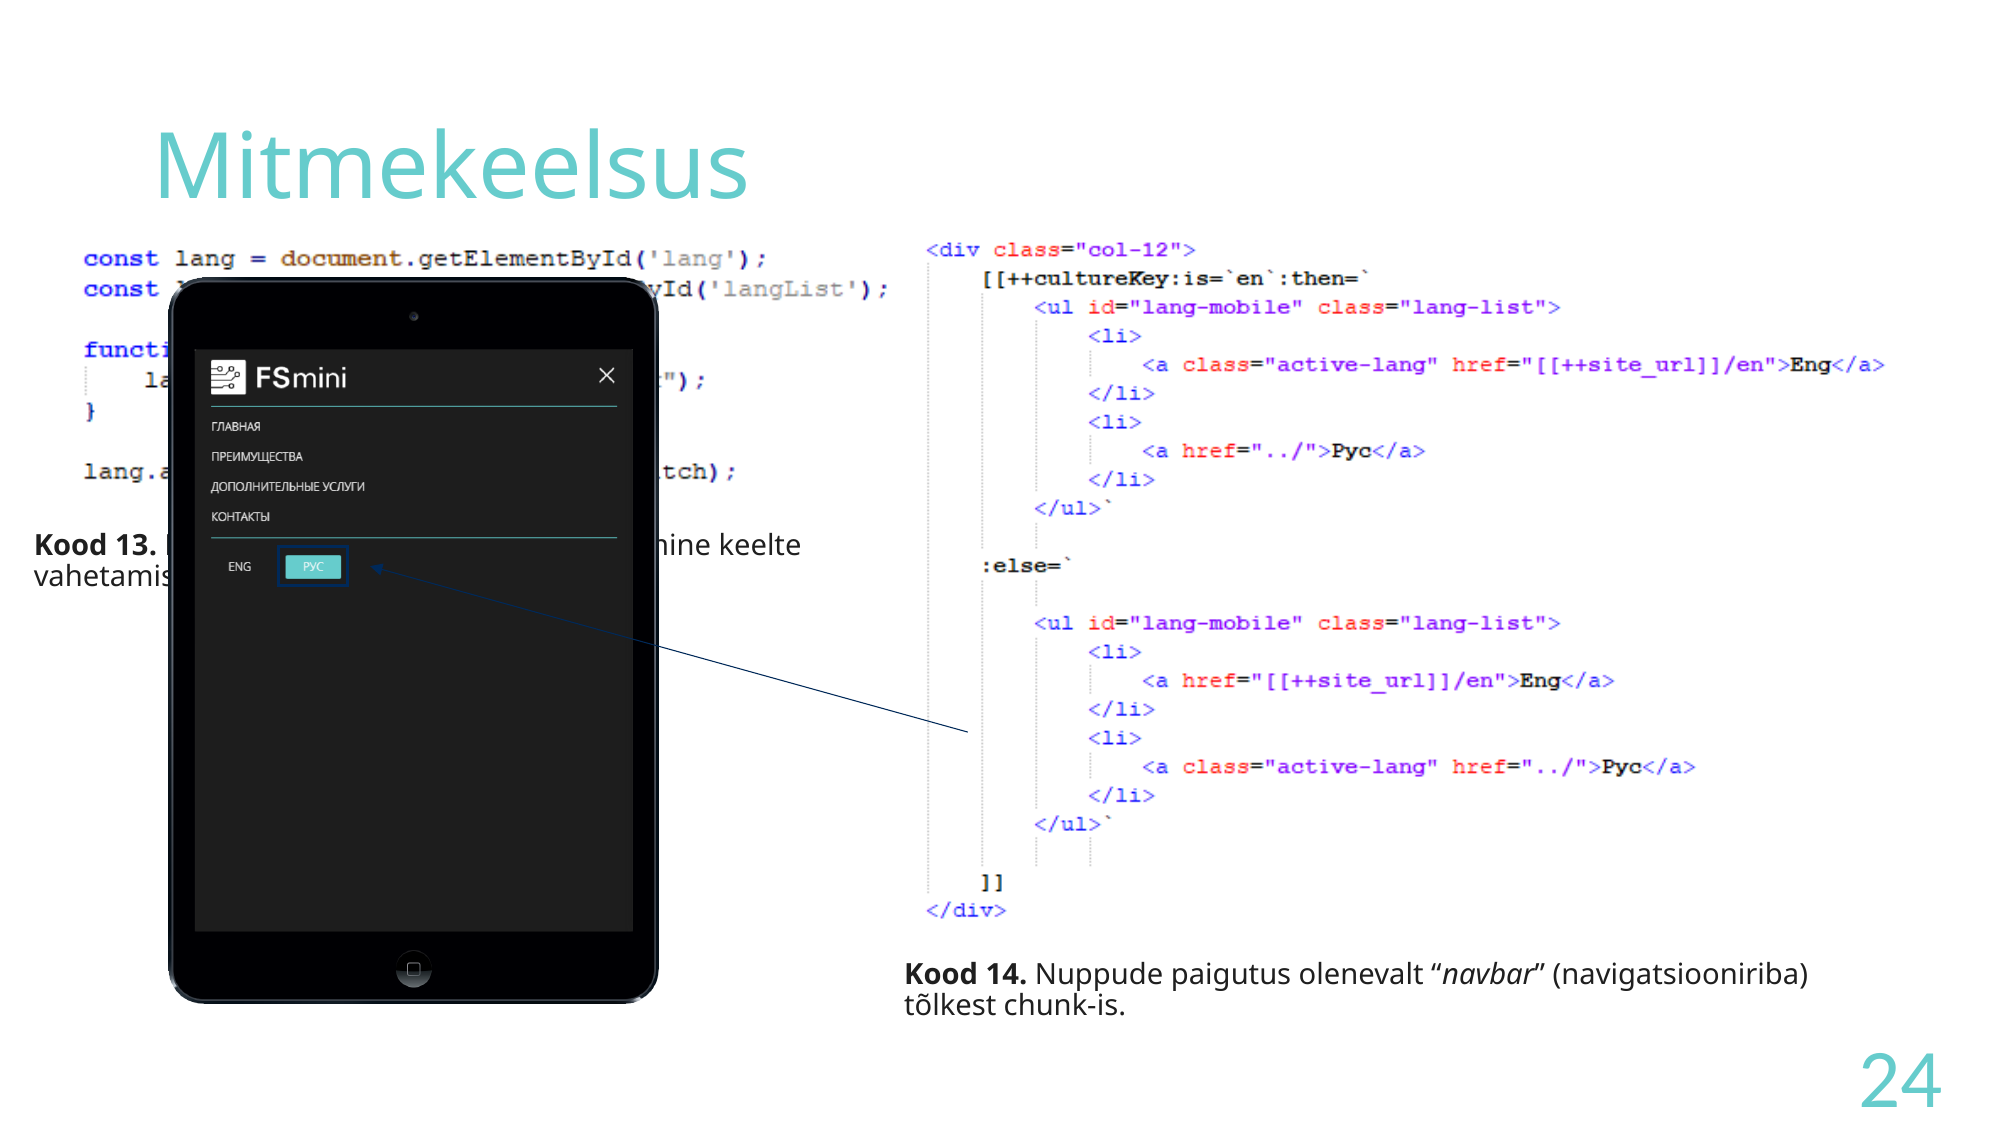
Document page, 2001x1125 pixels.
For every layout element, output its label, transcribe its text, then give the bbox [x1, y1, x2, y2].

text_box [904, 223, 1897, 1053]
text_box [370, 566, 968, 733]
picture [168, 277, 659, 1004]
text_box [33, 223, 904, 624]
title Mitmekeelsus [137, 59, 1863, 223]
